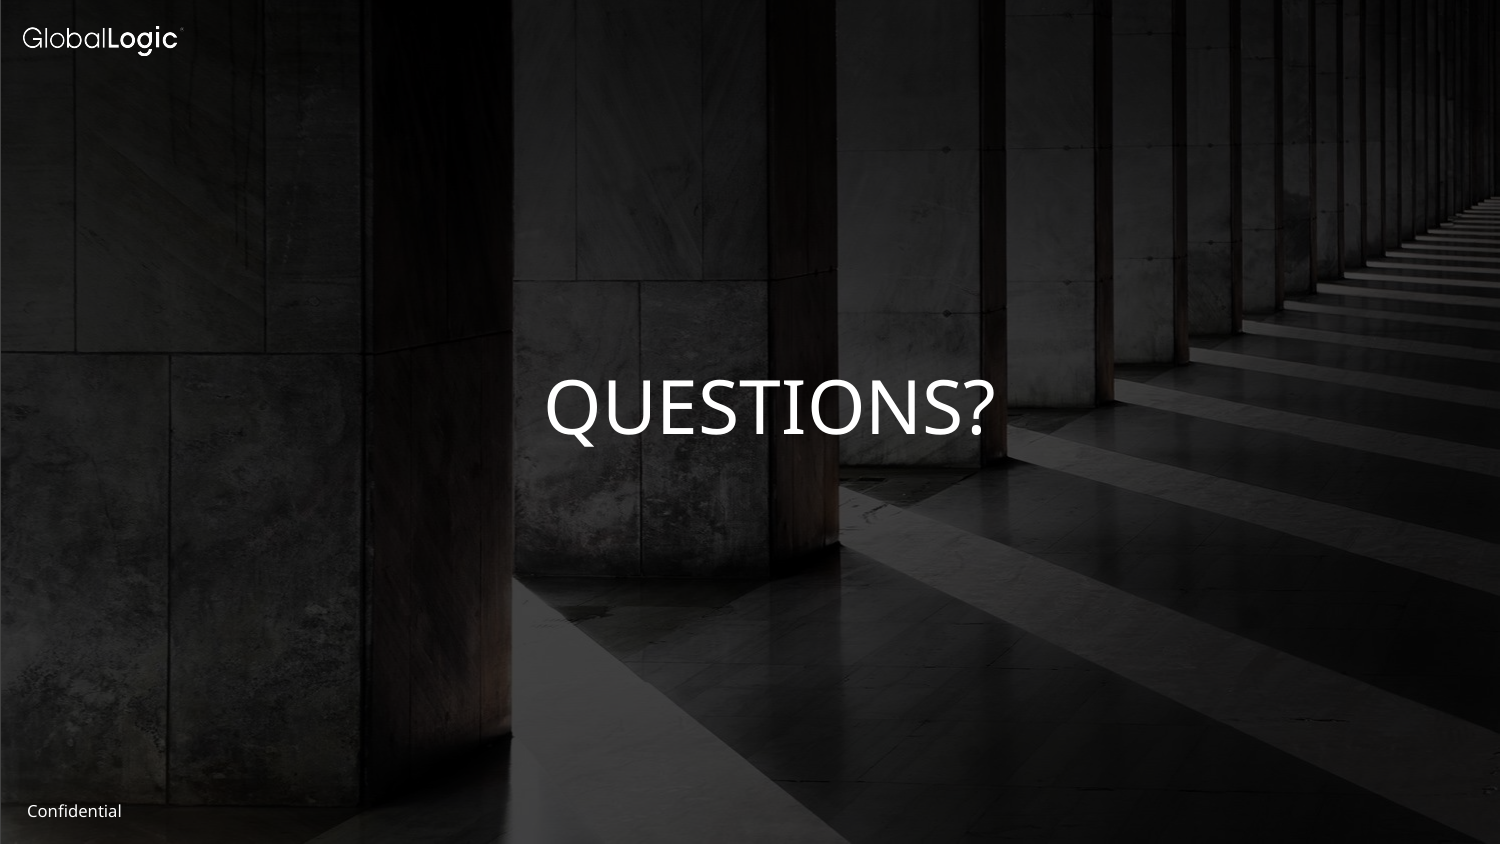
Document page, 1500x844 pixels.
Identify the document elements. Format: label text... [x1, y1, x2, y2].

list QUESTIONS? [171, 344, 1369, 597]
picture [1, 0, 1500, 844]
